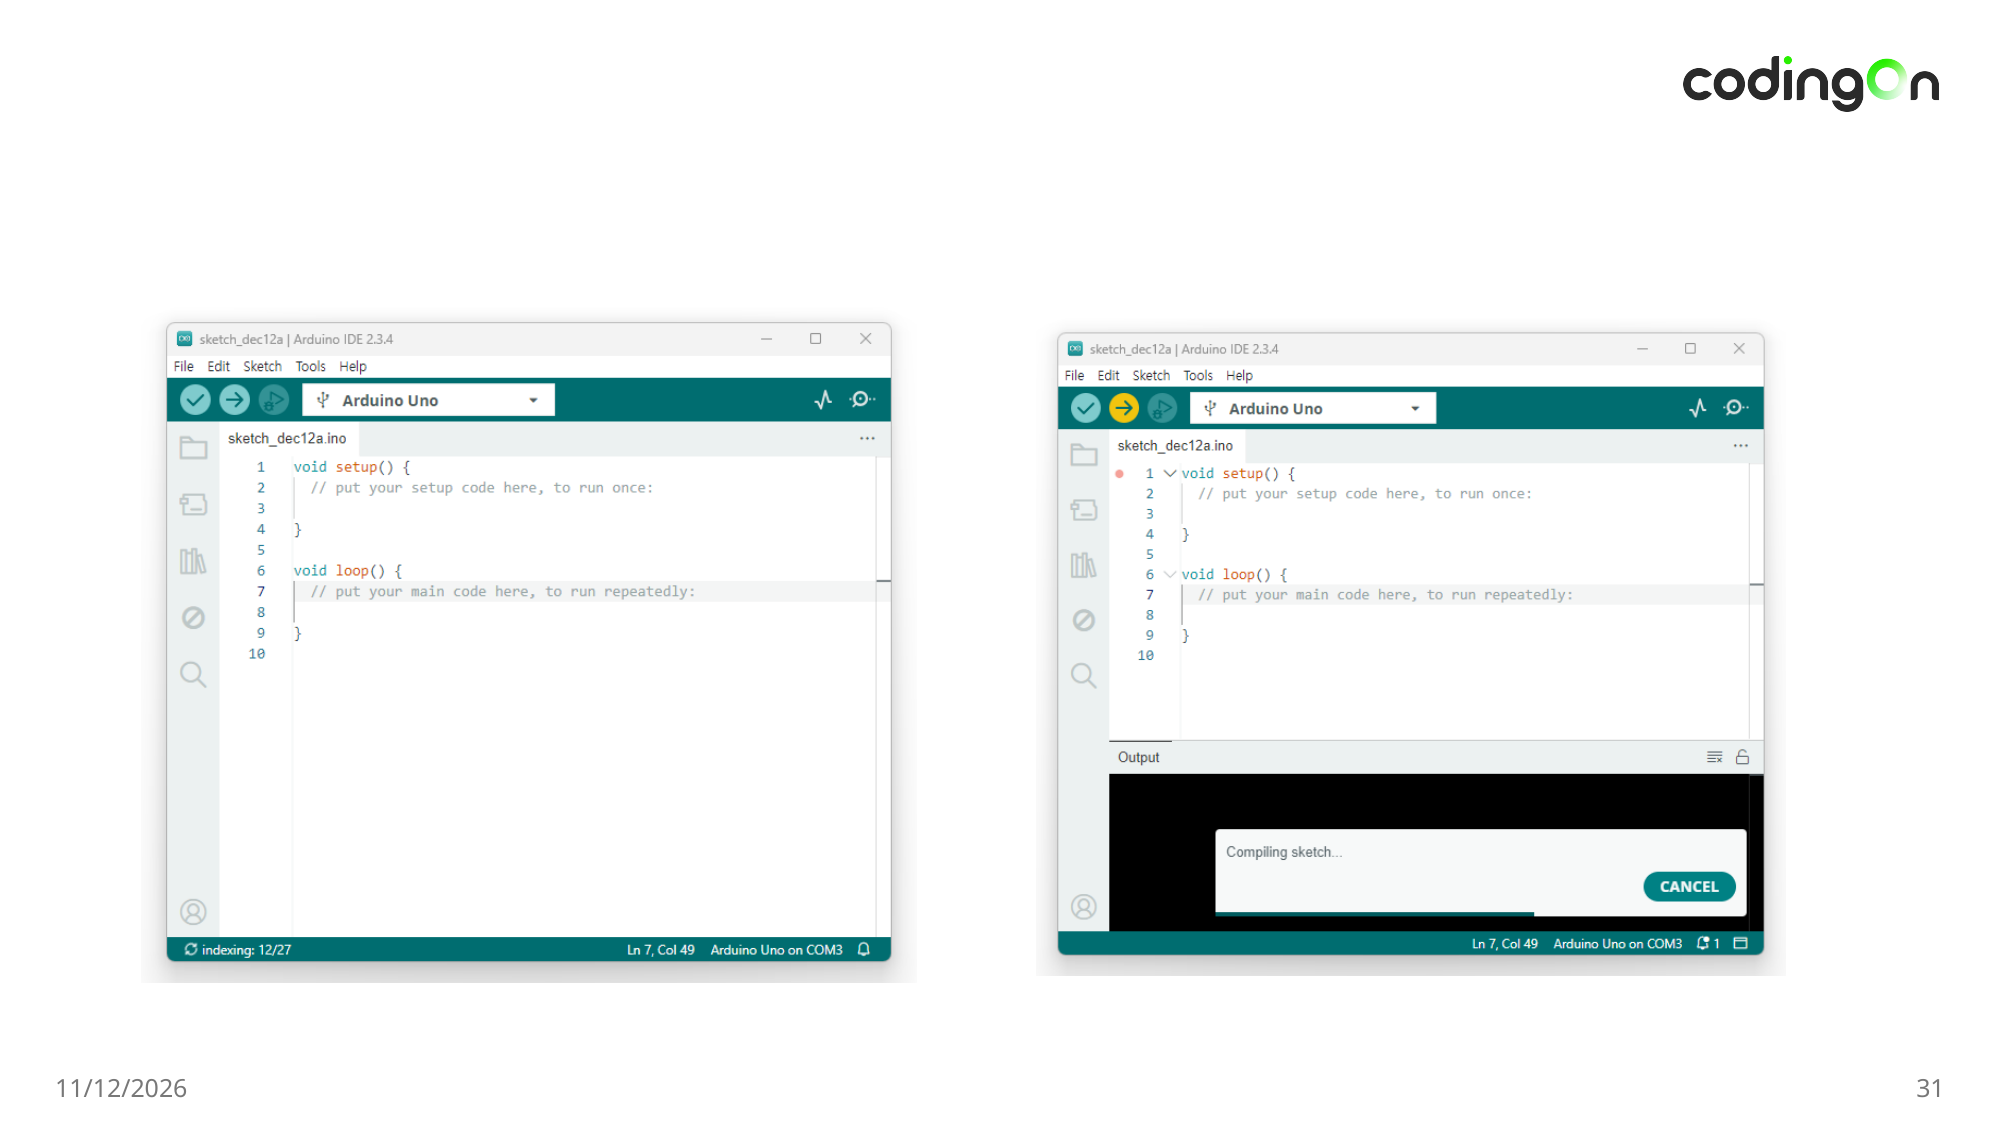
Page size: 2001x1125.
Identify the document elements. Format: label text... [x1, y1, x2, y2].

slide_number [40, 1059, 491, 1120]
picture [1683, 56, 1939, 112]
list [1036, 309, 1786, 976]
picture [140, 297, 917, 983]
slide_number 31 [1509, 1059, 1960, 1120]
